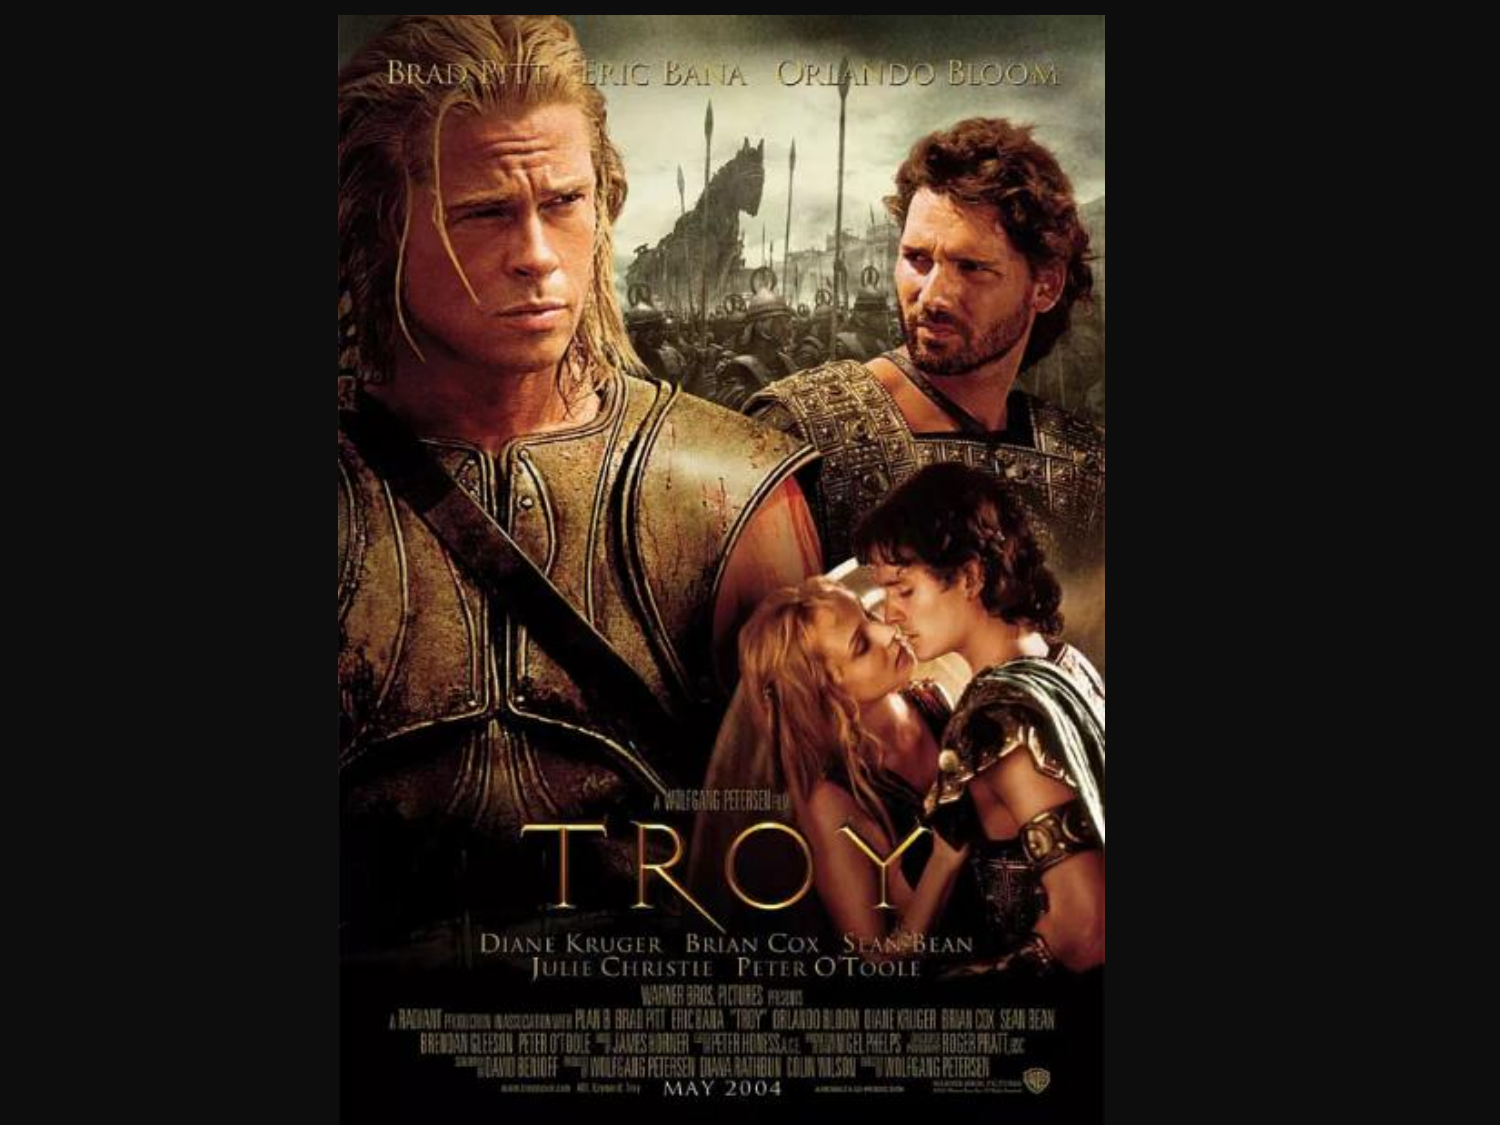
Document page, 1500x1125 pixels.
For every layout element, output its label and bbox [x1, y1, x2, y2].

picture [338, 15, 1105, 1125]
